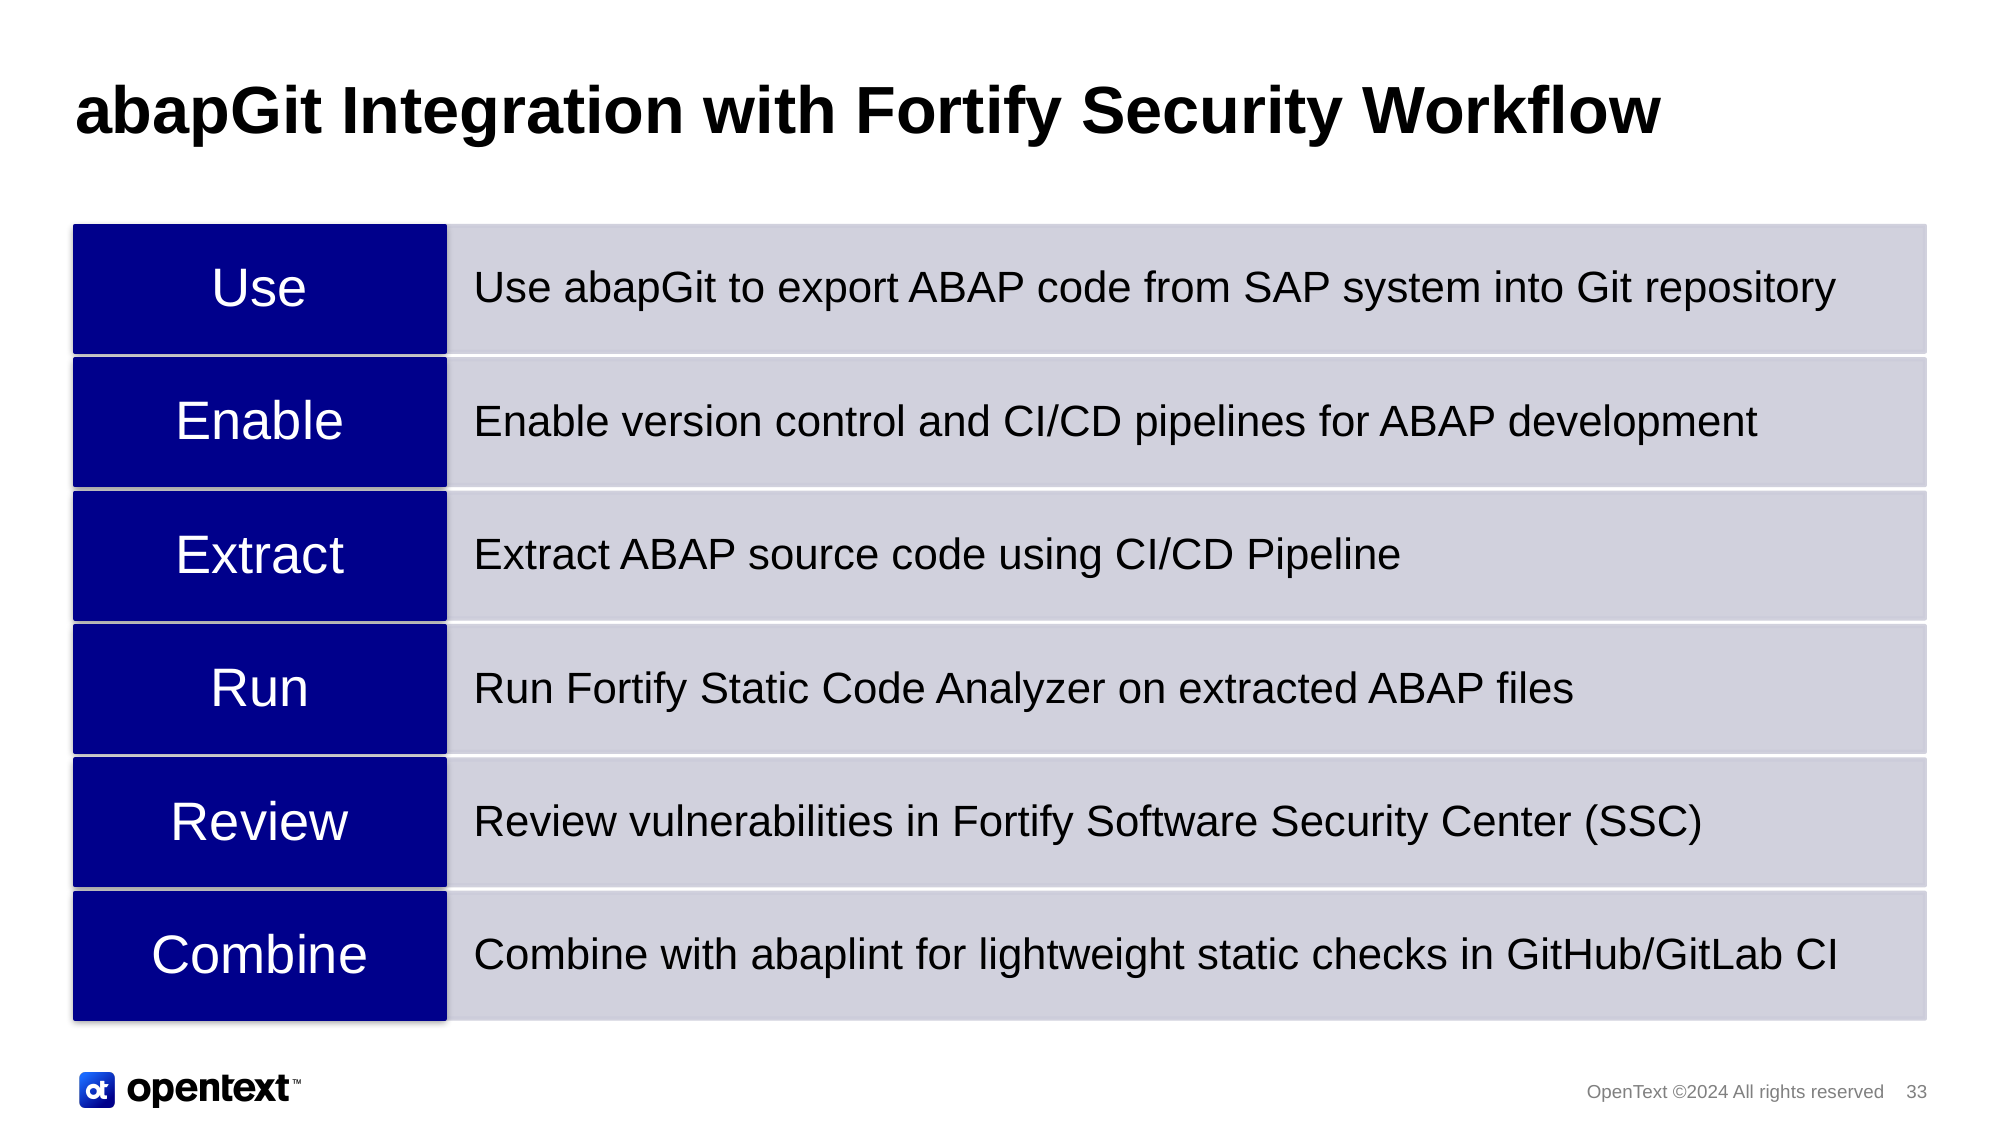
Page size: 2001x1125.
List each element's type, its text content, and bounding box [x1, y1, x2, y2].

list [74, 225, 1926, 1019]
picture [79, 1072, 301, 1108]
title abapGit Integration with Fortify Security Workflow [75, 24, 1925, 185]
